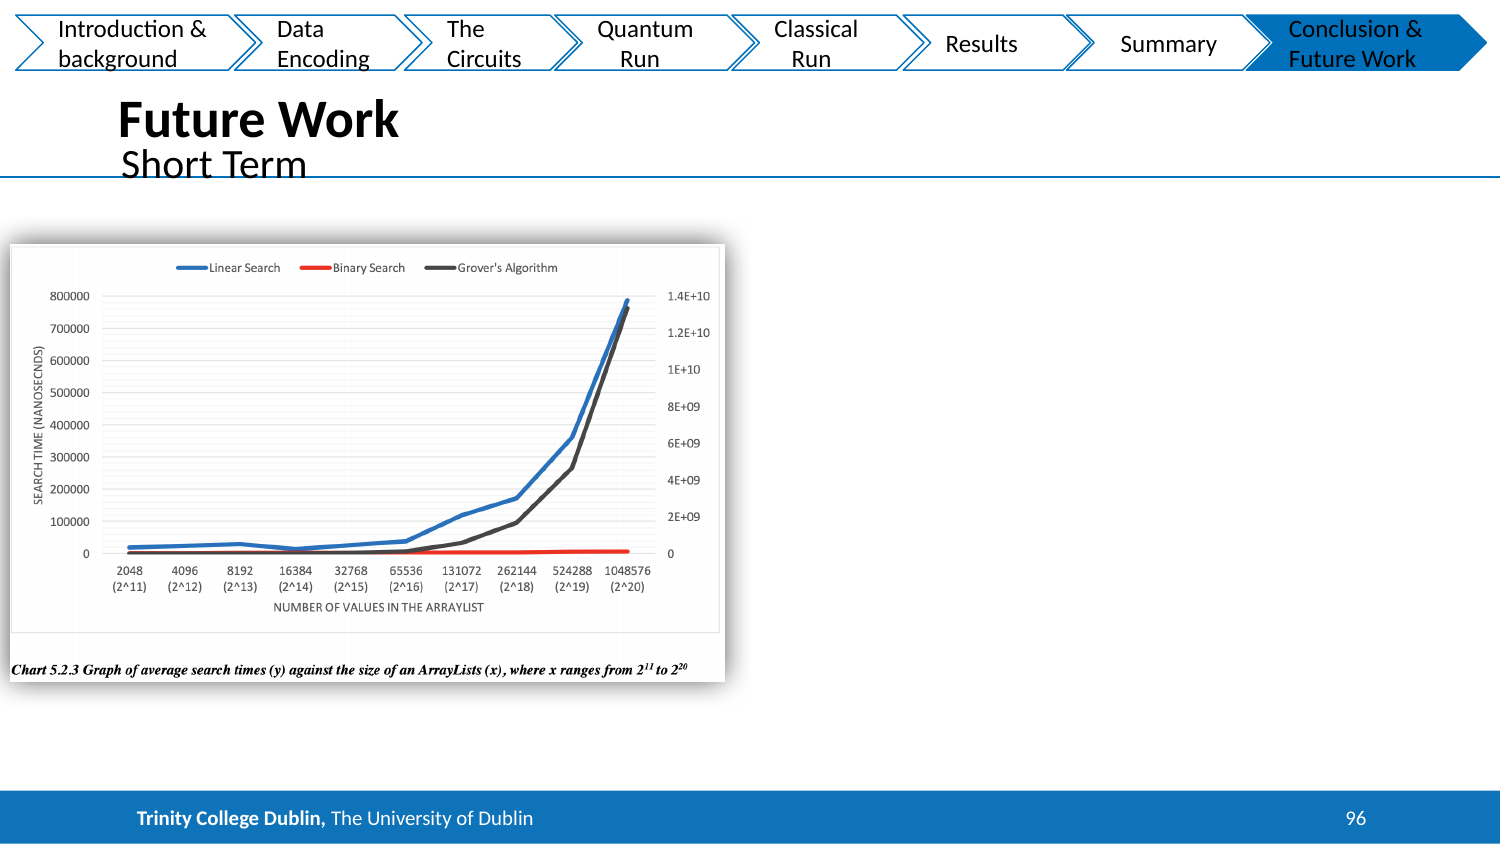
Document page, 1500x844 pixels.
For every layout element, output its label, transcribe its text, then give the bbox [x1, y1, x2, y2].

text_box Summary [1066, 15, 1270, 71]
picture [10, 244, 726, 682]
text_box Results [903, 15, 1091, 71]
text_box Introduction & background [15, 15, 256, 71]
text_box Quantum Run [554, 15, 755, 71]
list Short Term [121, 136, 1366, 188]
text_box Classical Run [731, 15, 924, 71]
text_box The Circuits [404, 15, 578, 71]
title Future Work [105, 79, 1349, 149]
text_box Data Encoding [234, 15, 423, 71]
text_box Conclusion & Future Work [1246, 15, 1487, 71]
